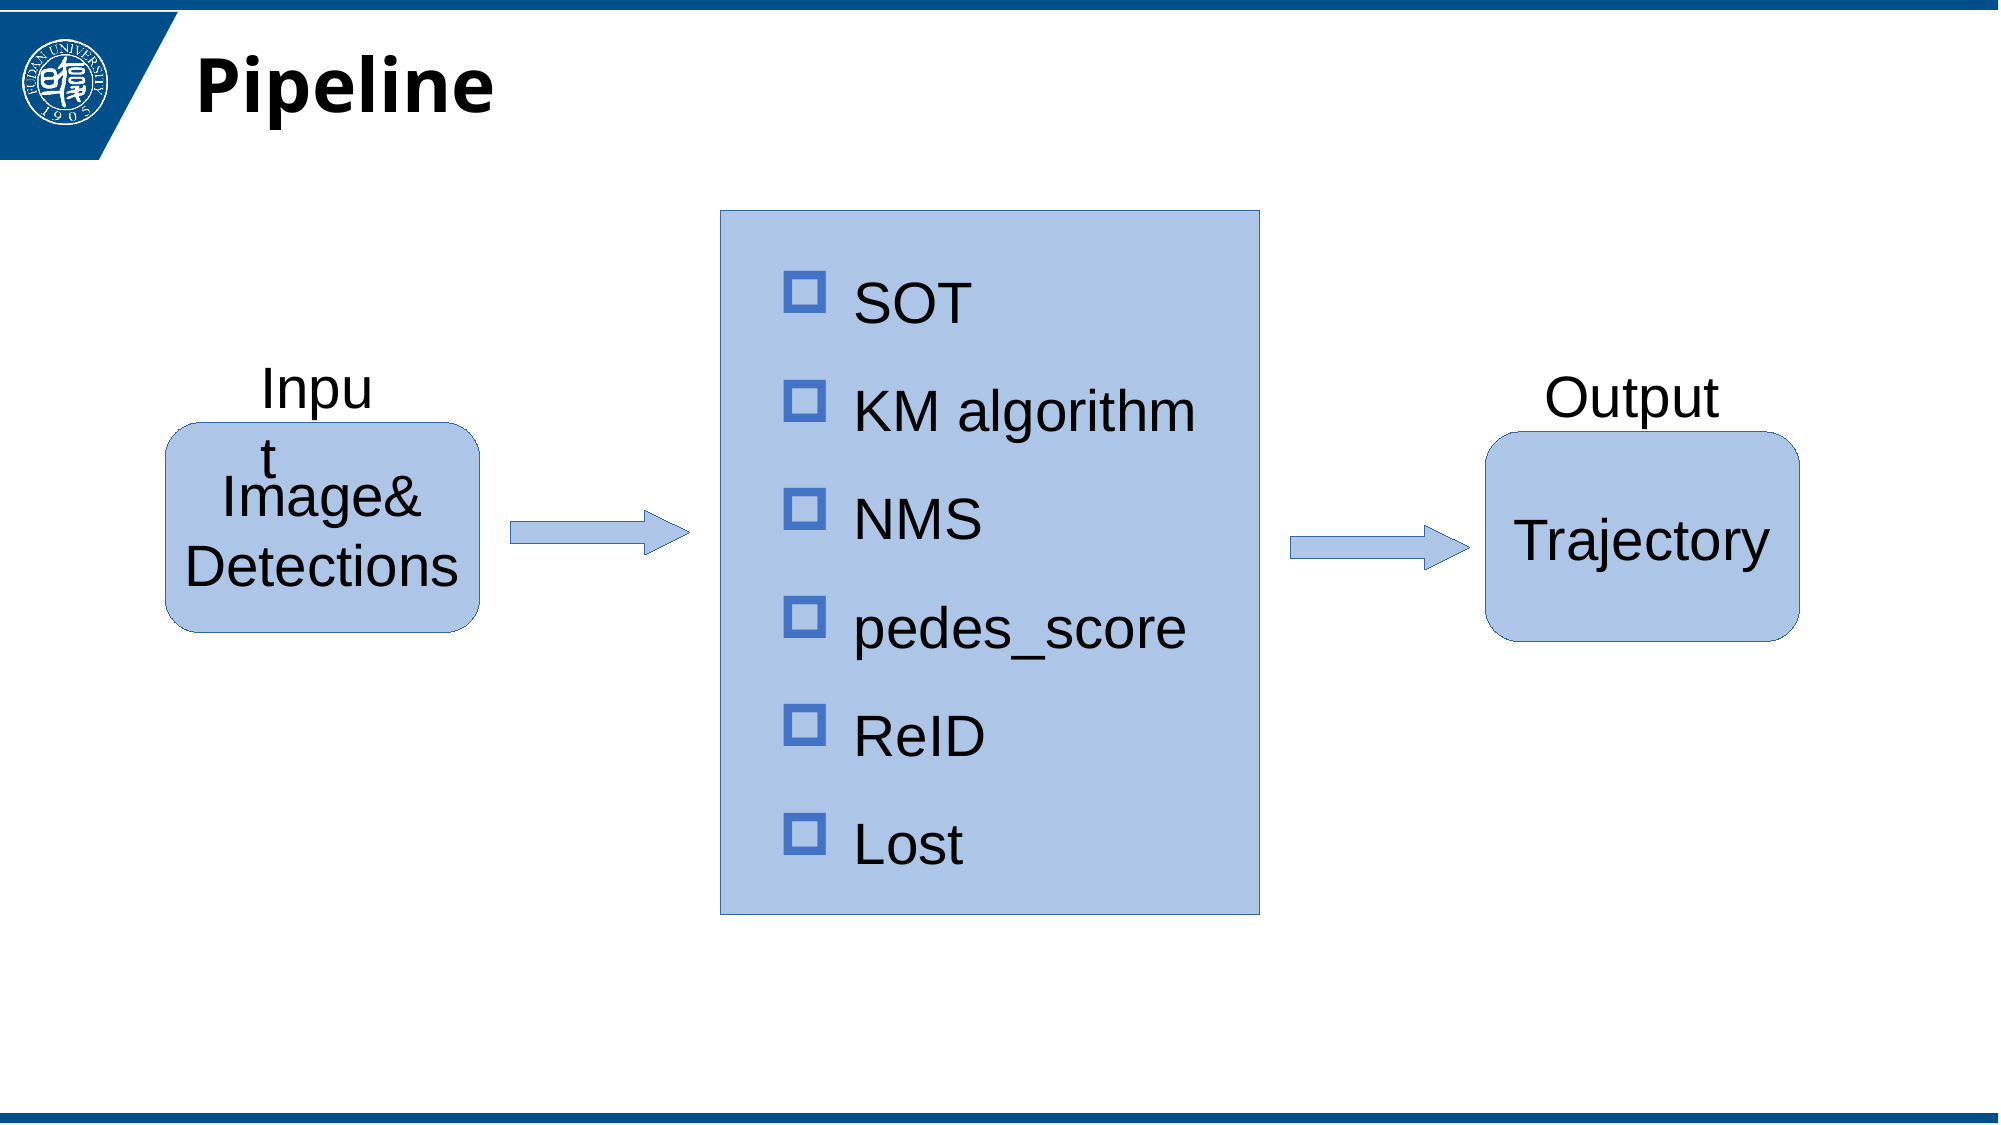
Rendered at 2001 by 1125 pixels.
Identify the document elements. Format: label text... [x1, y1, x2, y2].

text_box Image& Detections [165, 422, 480, 633]
text_box Output [1530, 351, 1755, 497]
text_box Trajectory [1485, 431, 1800, 642]
text_box Pipeline [179, 13, 1861, 163]
text_box [720, 210, 1260, 915]
picture [22, 39, 108, 125]
text_box [510, 510, 690, 555]
text_box [1290, 525, 1470, 570]
text_box Input [245, 342, 405, 423]
text_box SOT KM algorithm NMS pedes_score ReID Lost [763, 239, 1335, 803]
